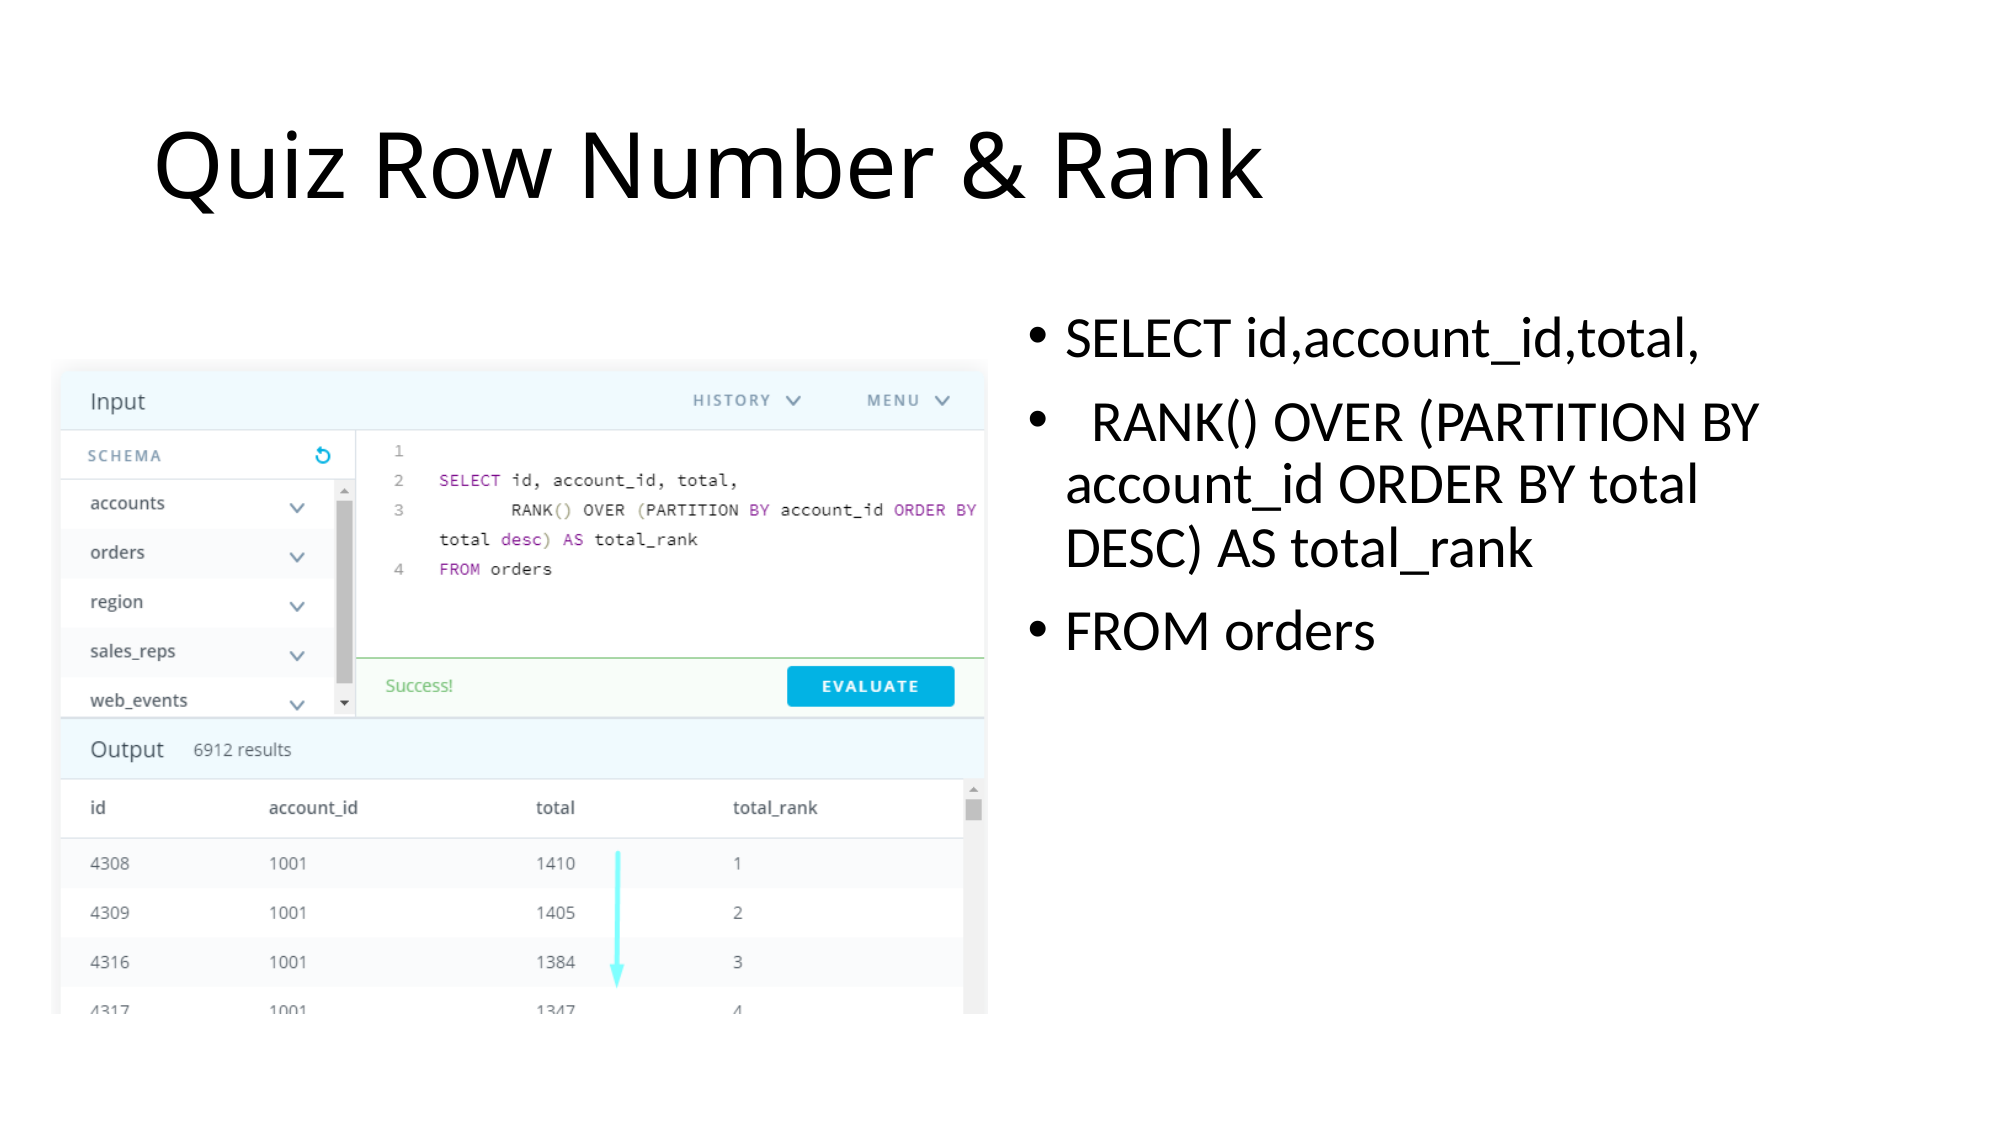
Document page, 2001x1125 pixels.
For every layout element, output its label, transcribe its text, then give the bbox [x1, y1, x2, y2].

list SELECT id,account_id,total, RANK() OVER (PARTITION BY account_id ORDER BY total DESC) AS total_rank FROM orders [1012, 299, 1863, 1014]
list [50, 359, 988, 1014]
title Quiz Row Number & Rank [137, 59, 1863, 278]
